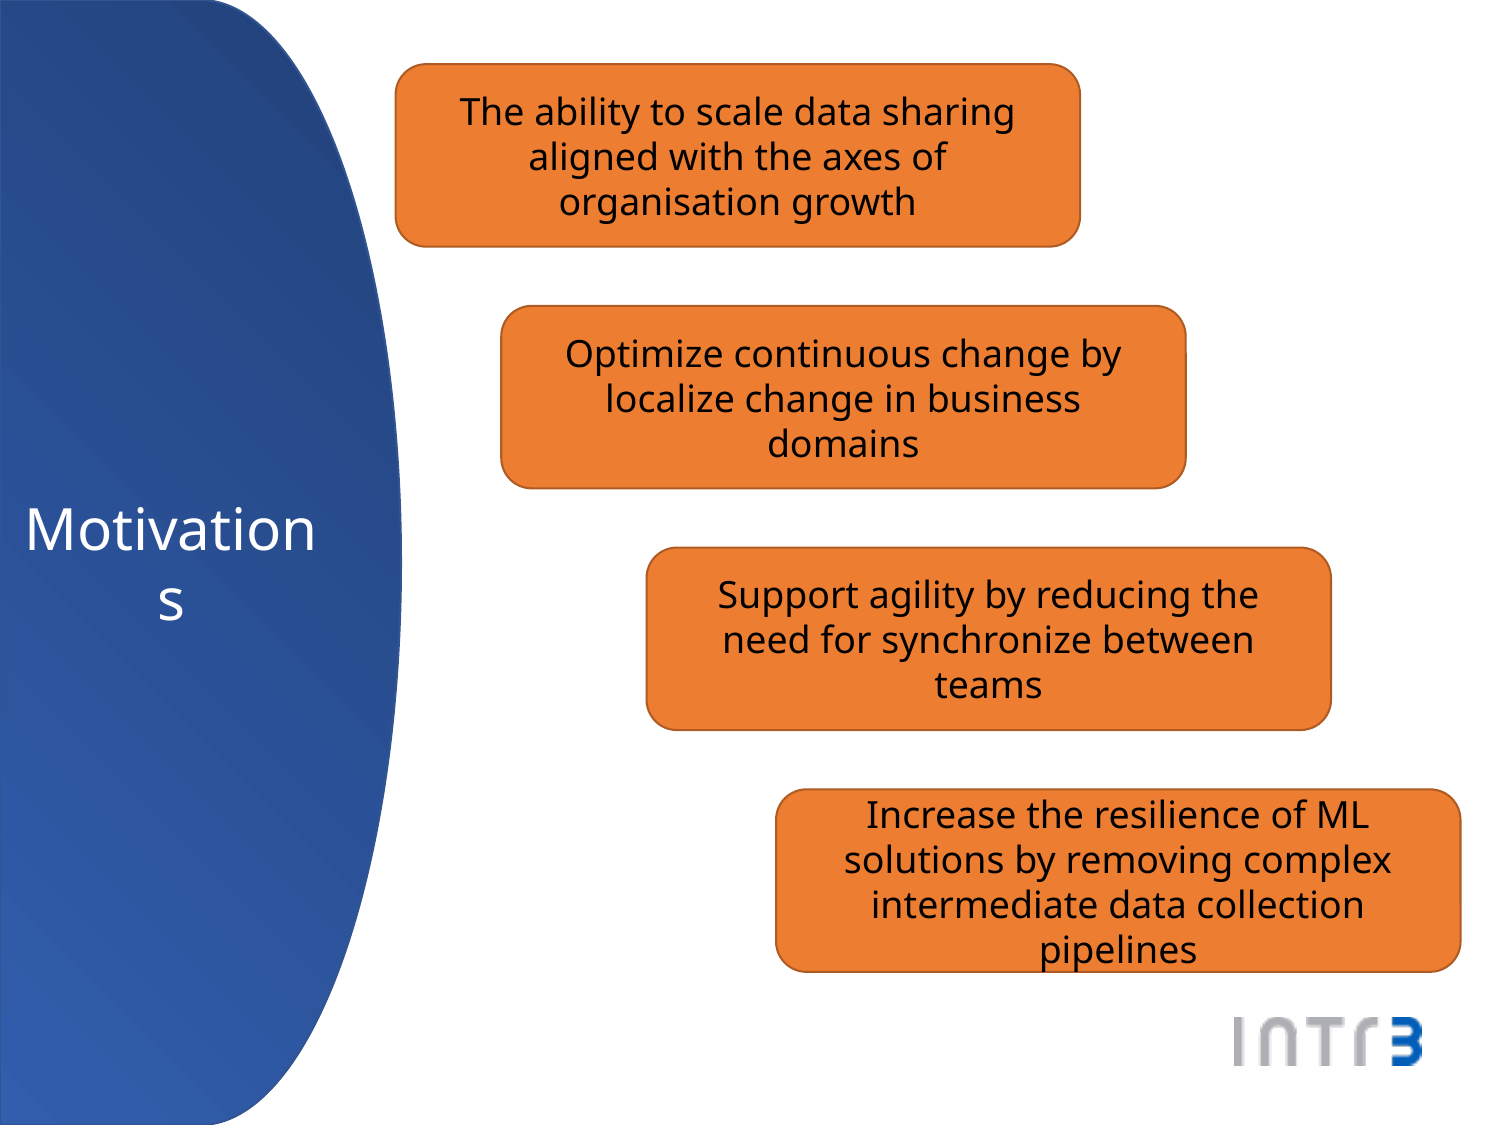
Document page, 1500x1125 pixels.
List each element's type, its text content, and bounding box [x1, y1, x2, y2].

text_box The ability to scale data sharing aligned with the axes of organisation growth [394, 63, 1082, 248]
text_box Increase the resilience of ML solutions by removing complex intermediate data collection pipelines [775, 788, 1462, 973]
text_box Optimize continuous change by localize change in business domains [500, 304, 1187, 490]
text_box Support agility by reducing the need for synchronize between teams [645, 546, 1333, 732]
picture [1234, 1017, 1422, 1066]
text_box Motivations [0, 0, 403, 1125]
